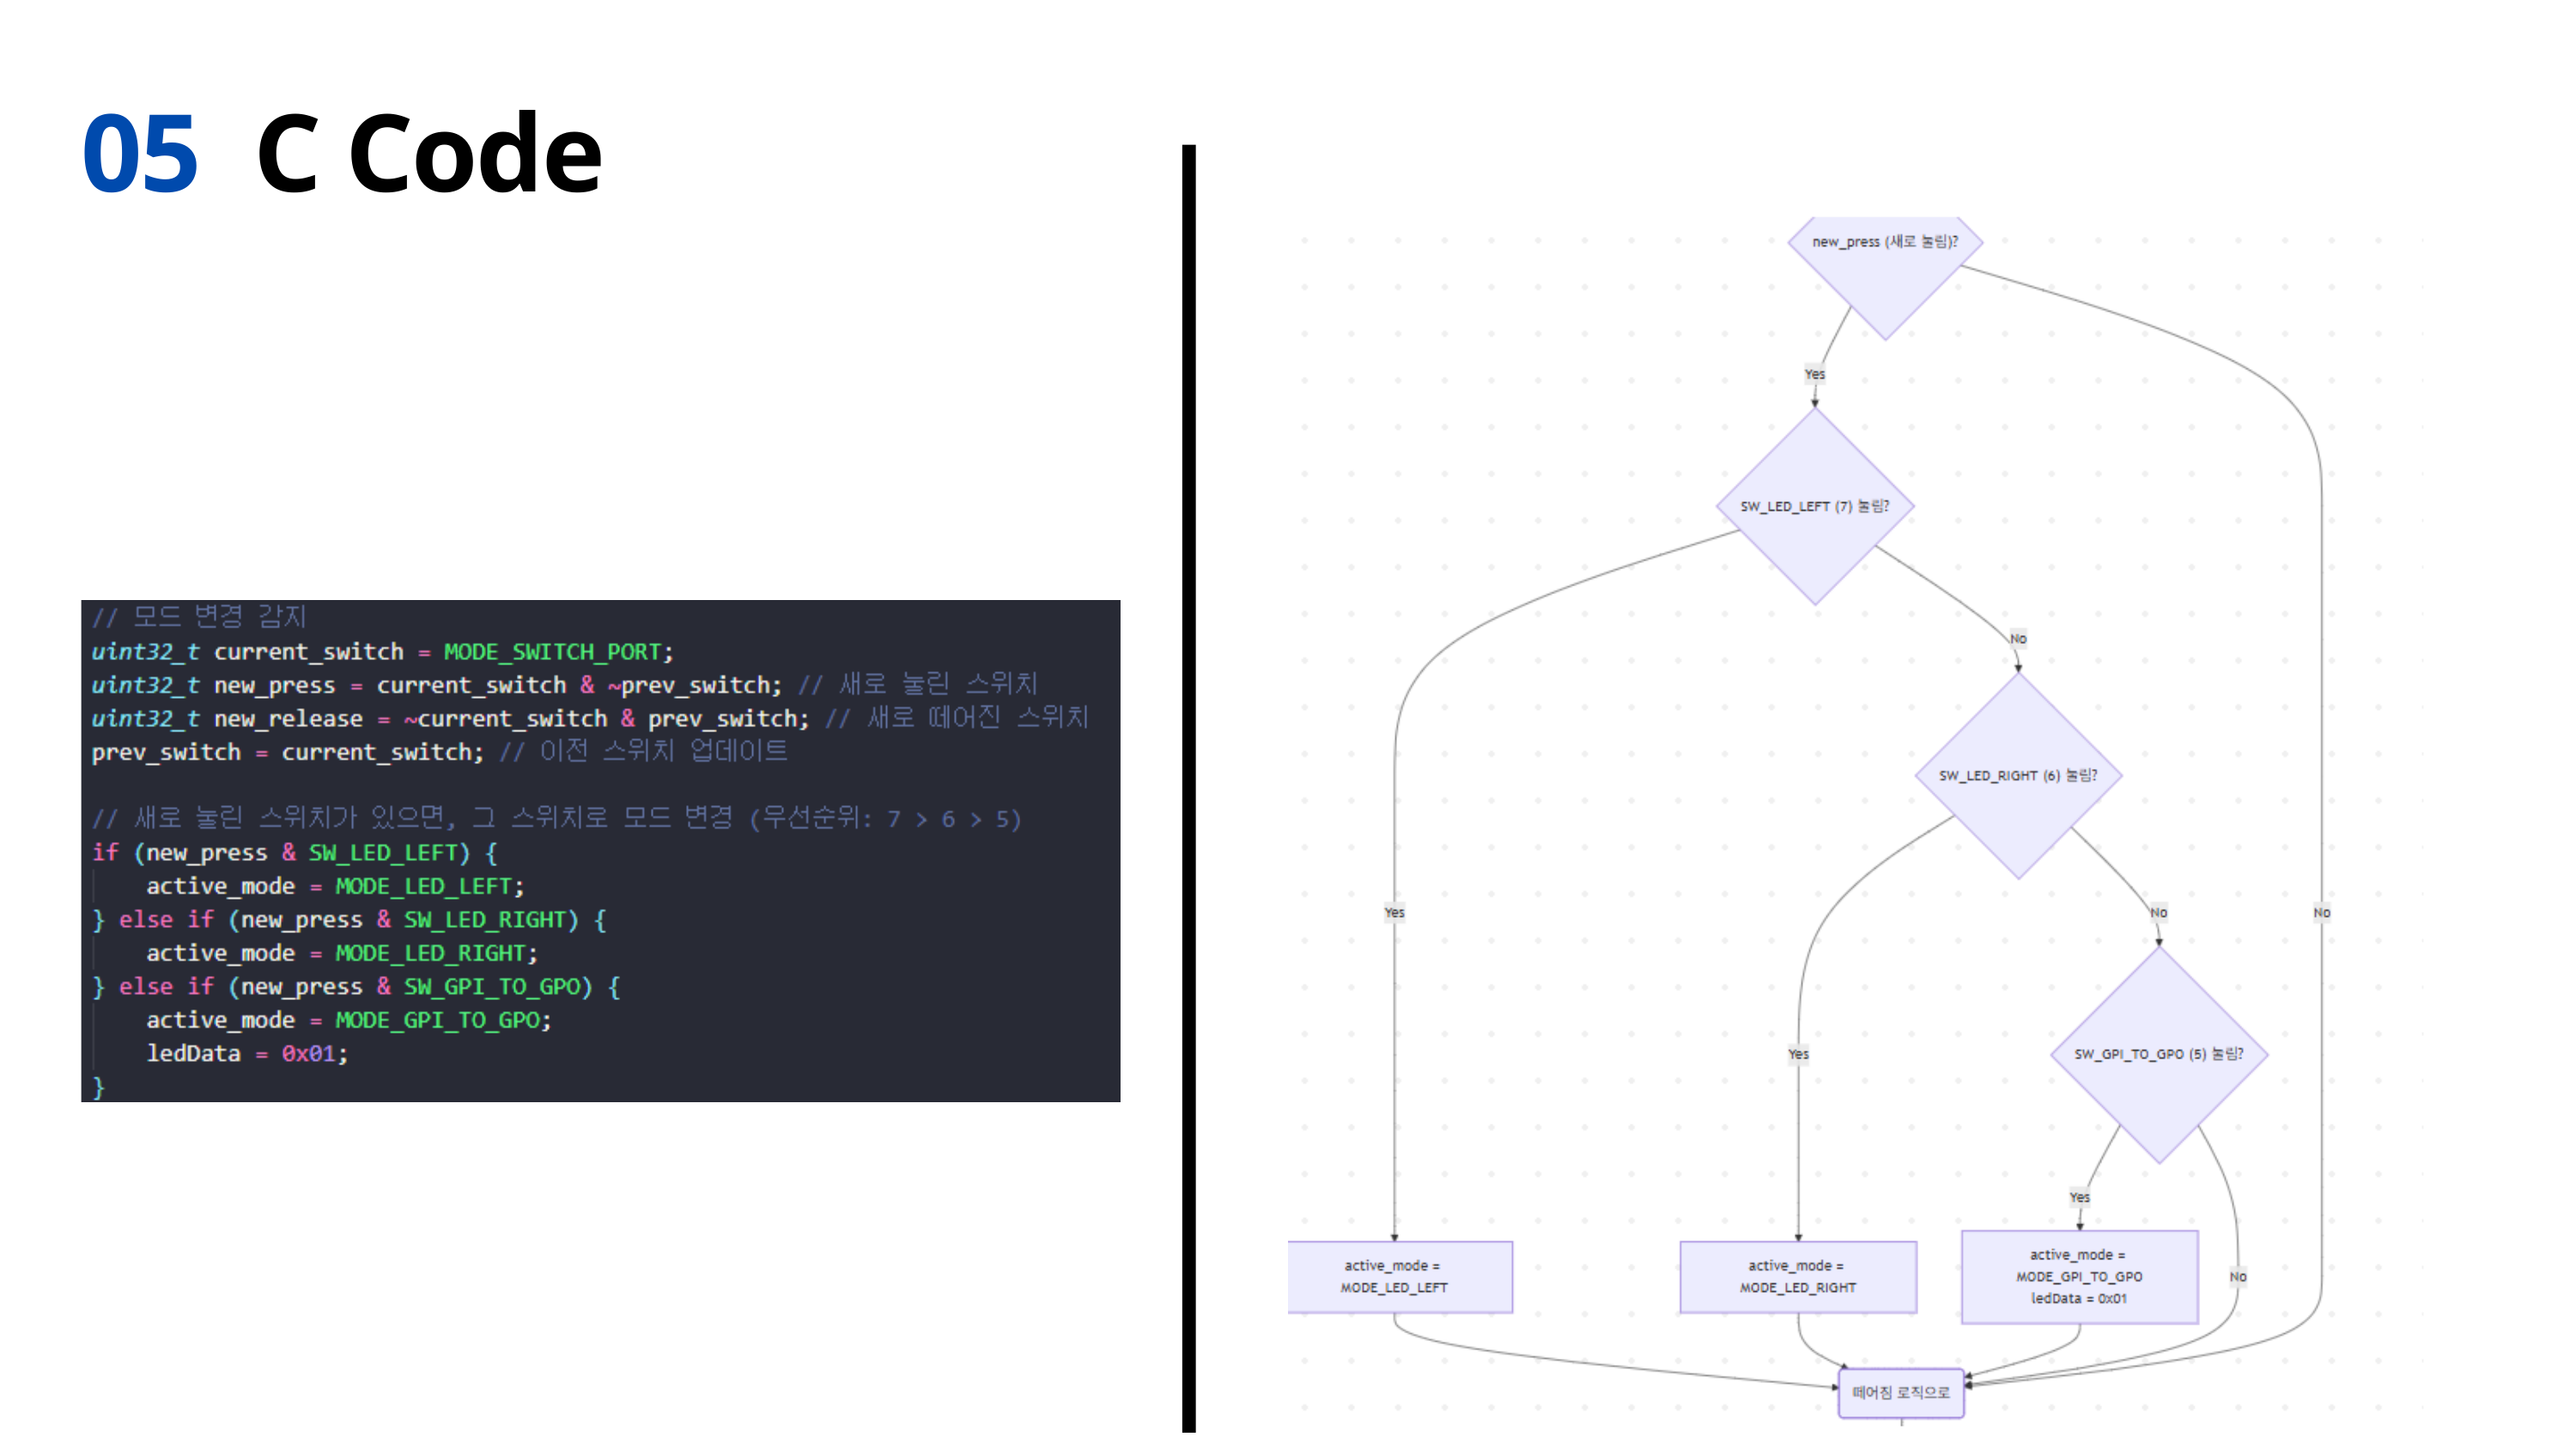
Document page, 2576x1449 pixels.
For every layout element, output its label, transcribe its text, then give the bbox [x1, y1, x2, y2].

text_box [1287, 211, 2424, 1433]
text_box 05 C Code [81, 63, 1911, 214]
text_box [81, 600, 1121, 1103]
